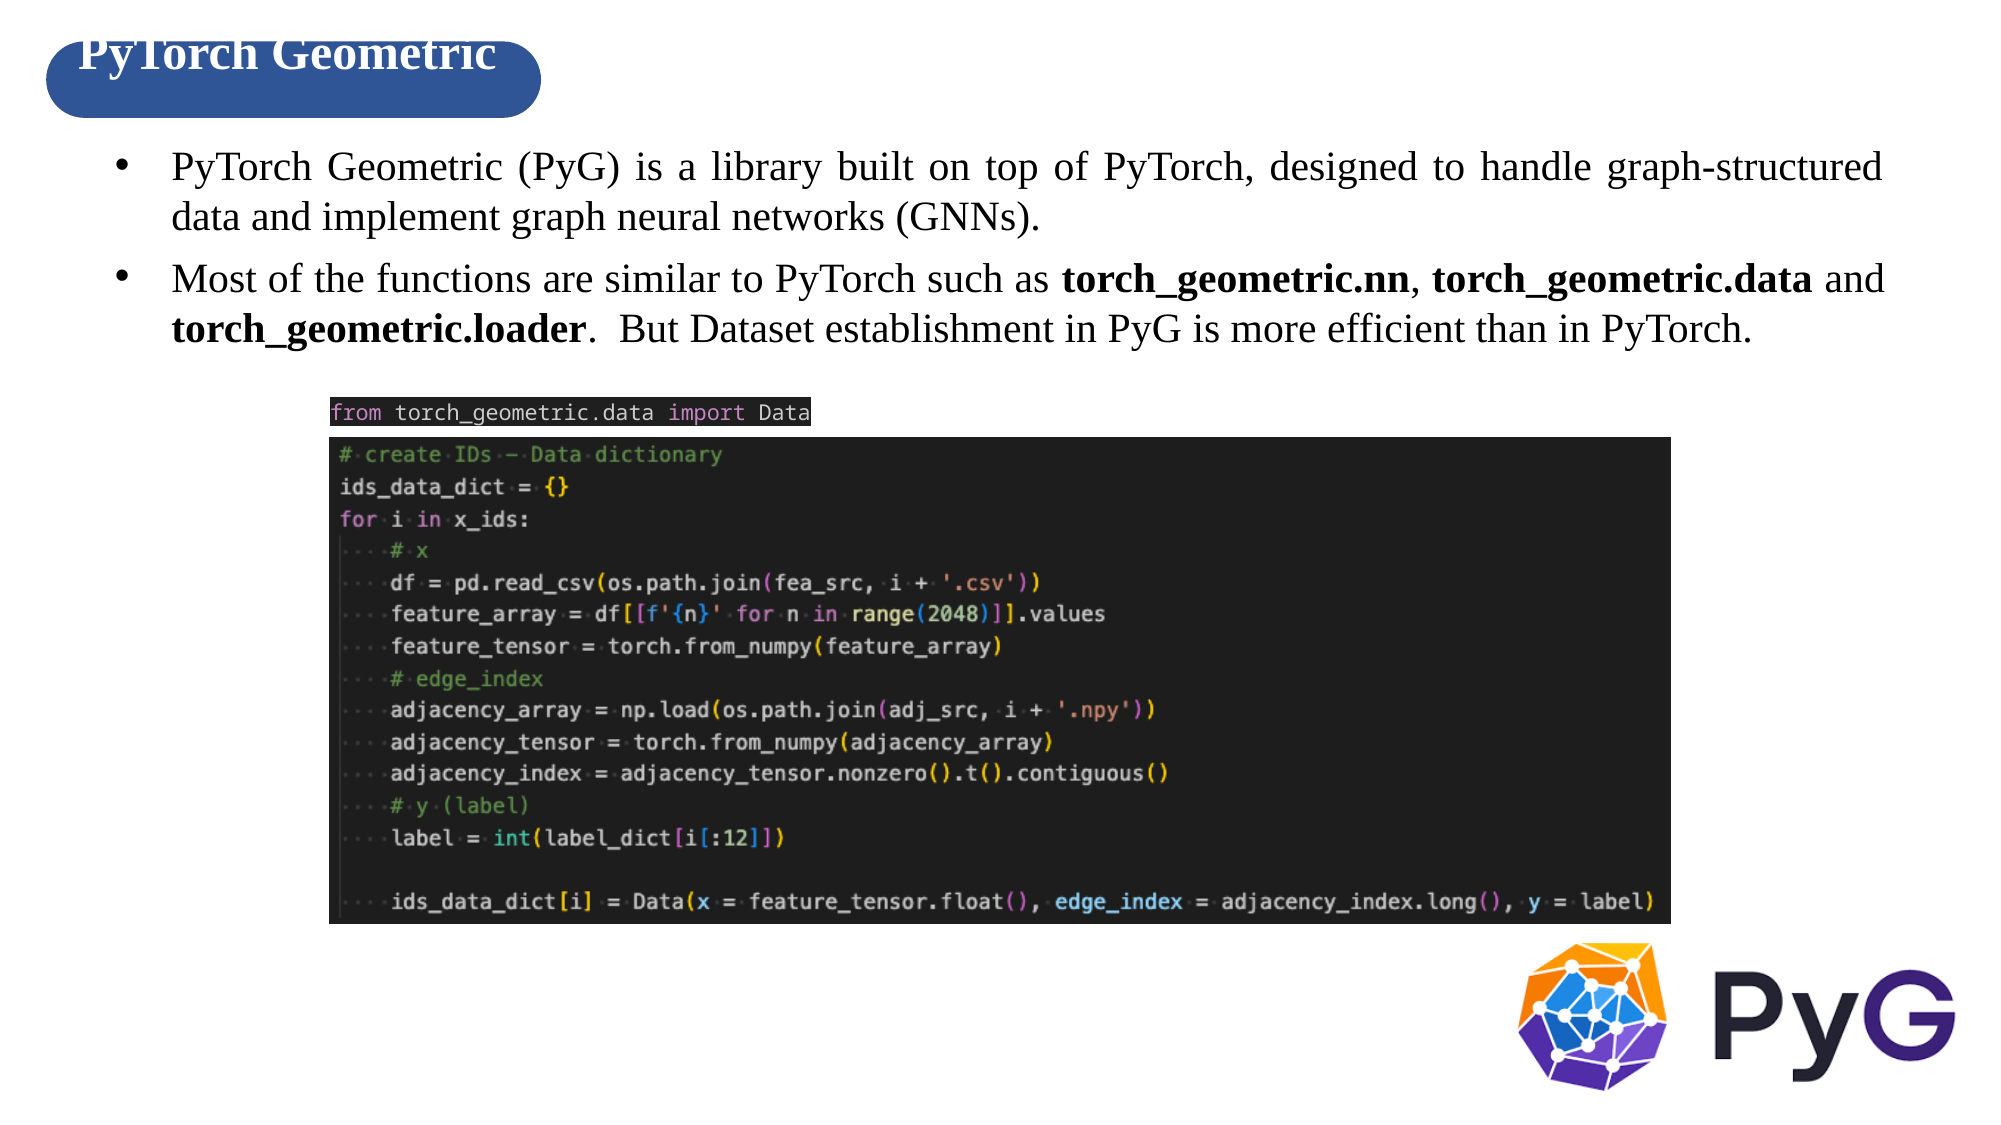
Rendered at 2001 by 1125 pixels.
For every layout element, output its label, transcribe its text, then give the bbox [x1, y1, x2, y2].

text_box PyTorch Geometric [46, 41, 542, 118]
text_box from torch_geometric.data import Data [315, 390, 1316, 432]
picture [329, 437, 1671, 924]
picture [1518, 943, 1959, 1091]
text_box PyTorch Geometric (PyG) is a library built on top of PyTorch, designed to handle graph-structured data and implement graph neural networks (GNNs). [83, 133, 1917, 245]
text_box Most of the functions are similar to PyTorch such as torch_geometric.nn, torch_geometric.data and torch_geometric.loader. But Dataset establishment in PyG is more efficient than in PyTorch. [83, 244, 1917, 357]
